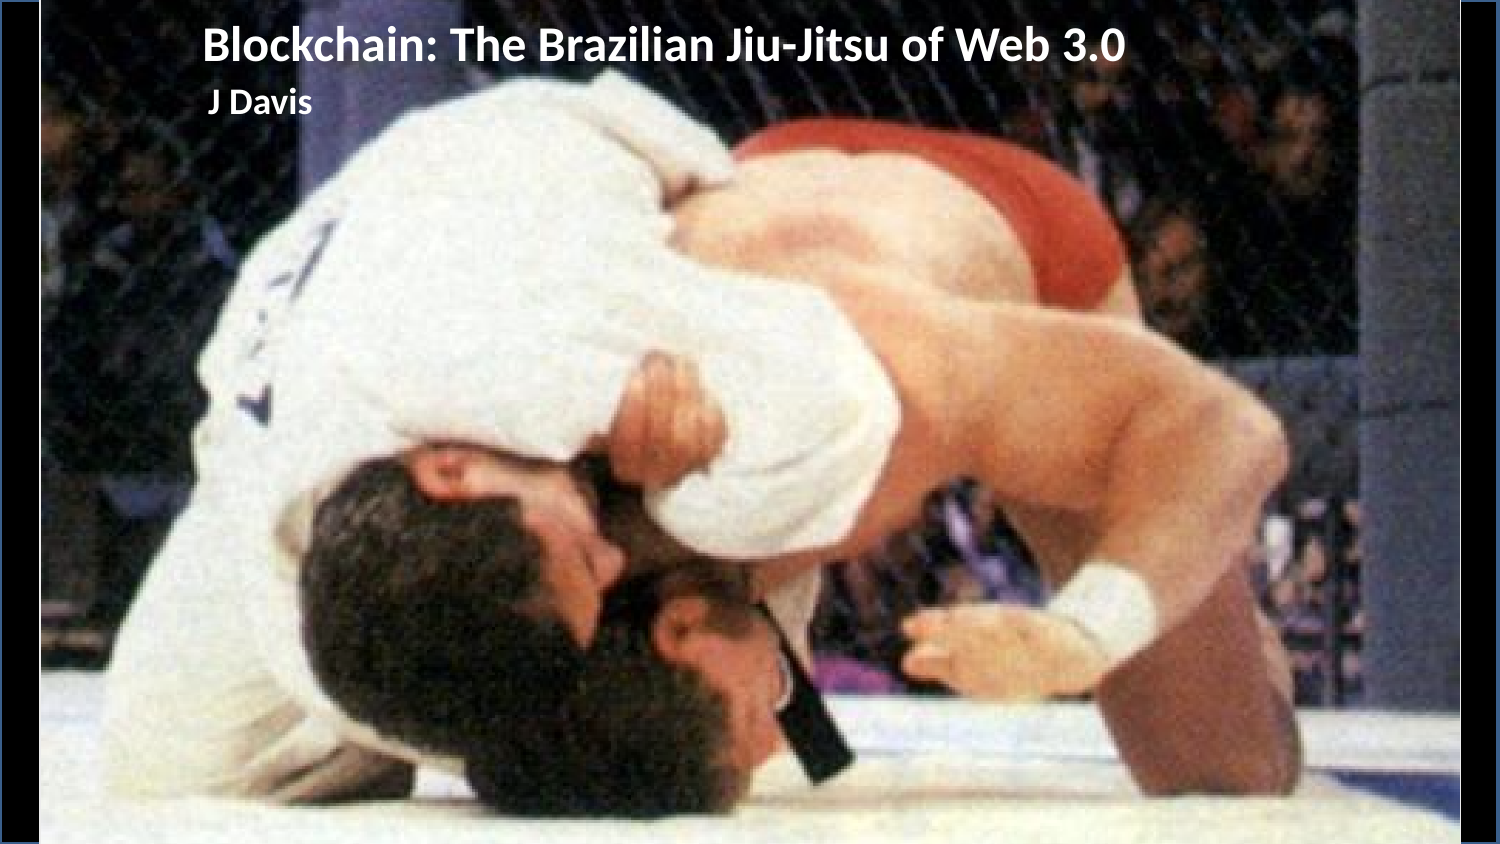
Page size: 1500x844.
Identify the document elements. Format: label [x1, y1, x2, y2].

picture [39, 0, 1461, 844]
text_box [0, 0, 37, 844]
text_box [1463, 0, 1500, 844]
